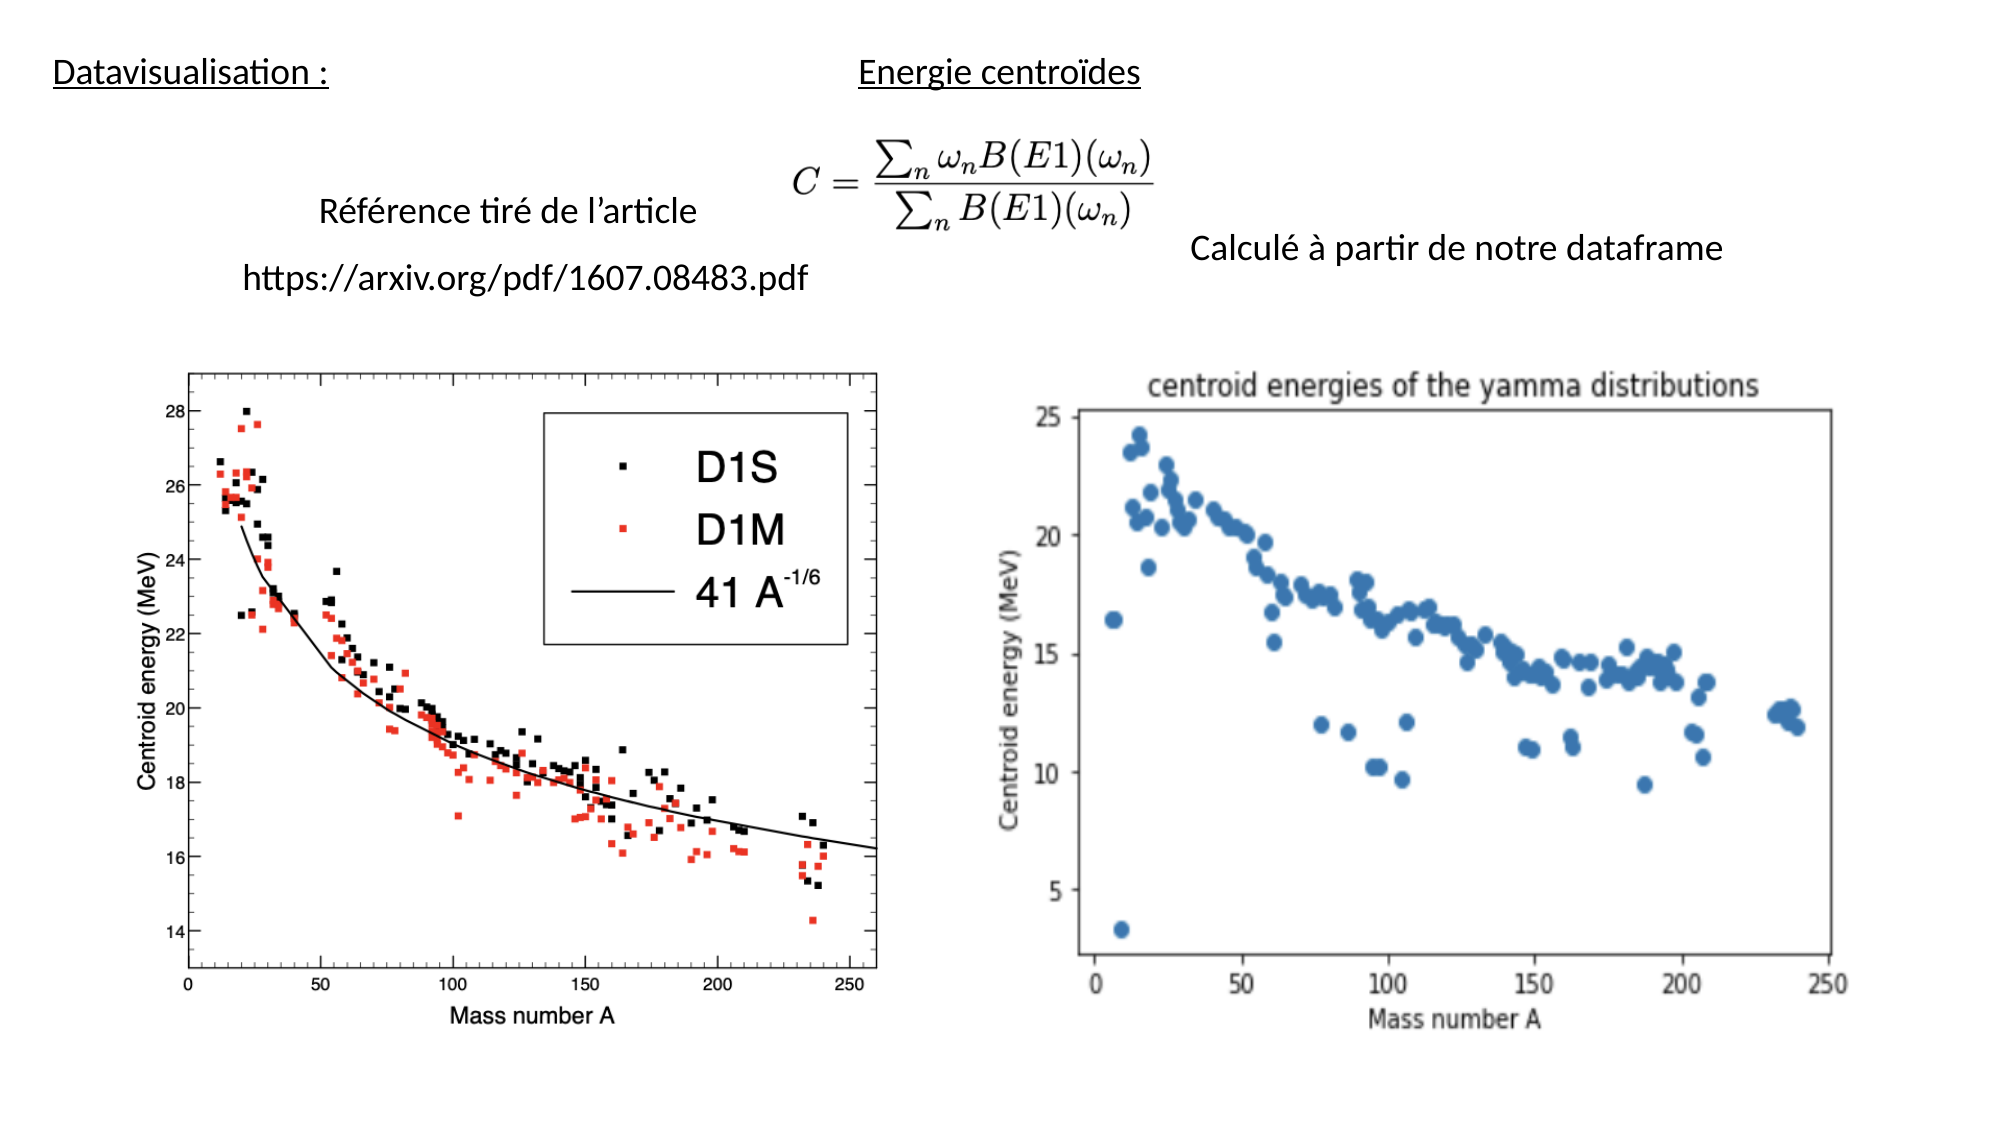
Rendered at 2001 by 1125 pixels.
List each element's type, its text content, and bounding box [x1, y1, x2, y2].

text_box Energie centroïdes [843, 39, 1157, 100]
text_box https://arxiv.org/pdf/1607.08483.pdf [227, 245, 825, 306]
text_box Datavisualisation : [37, 39, 466, 100]
picture [91, 312, 1909, 1057]
text_box Calculé à partir de notre dataframe [1175, 215, 1739, 276]
text_box Référence tiré de l’article [304, 178, 714, 239]
picture [774, 113, 1173, 243]
